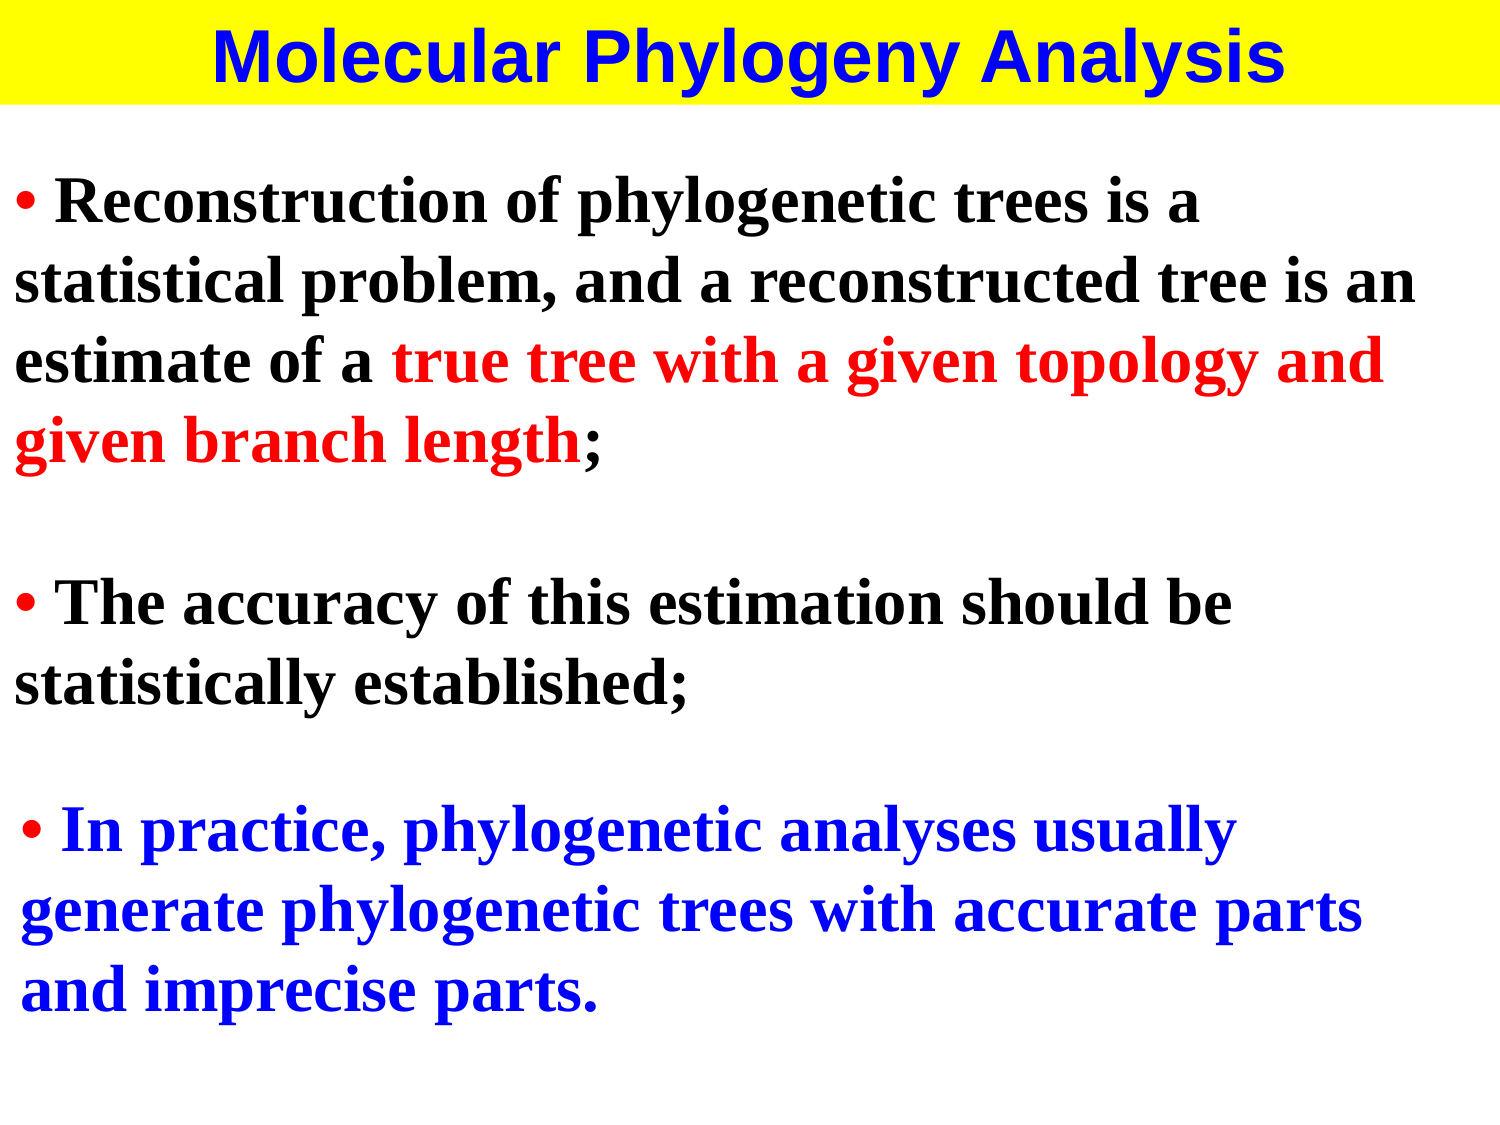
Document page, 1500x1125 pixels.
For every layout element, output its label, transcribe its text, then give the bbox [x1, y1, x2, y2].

text_box Molecular Phylogeny Analysis [0, 0, 1500, 105]
text_box • Reconstruction of phylogenetic trees is a statistical problem, and a reconstructed tree is an estimate of a true tree with a given topology and given branch length; [0, 148, 1500, 484]
text_box • The accuracy of this estimation should be statistically established; [0, 550, 1500, 726]
text_box • In practice, phylogenetic analyses usually generate phylogenetic trees with accurate parts and imprecise parts. [5, 777, 1500, 1033]
